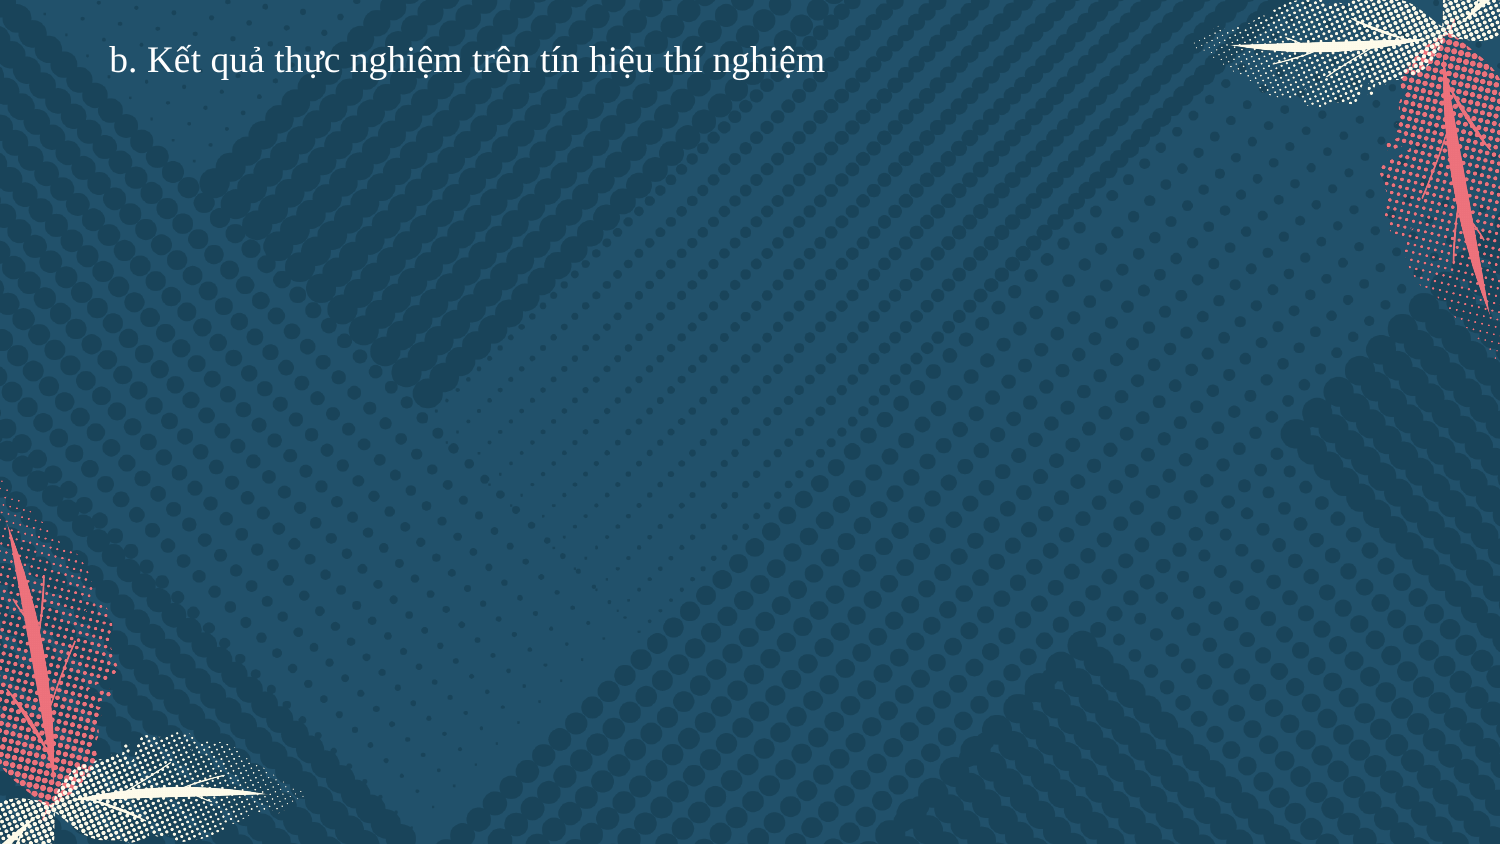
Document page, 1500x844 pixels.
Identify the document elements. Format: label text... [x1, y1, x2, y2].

picture [0, 0, 1500, 844]
text_box b. Kết quả thực nghiệm trên tín hiệu thí nghiệm [94, 27, 995, 87]
